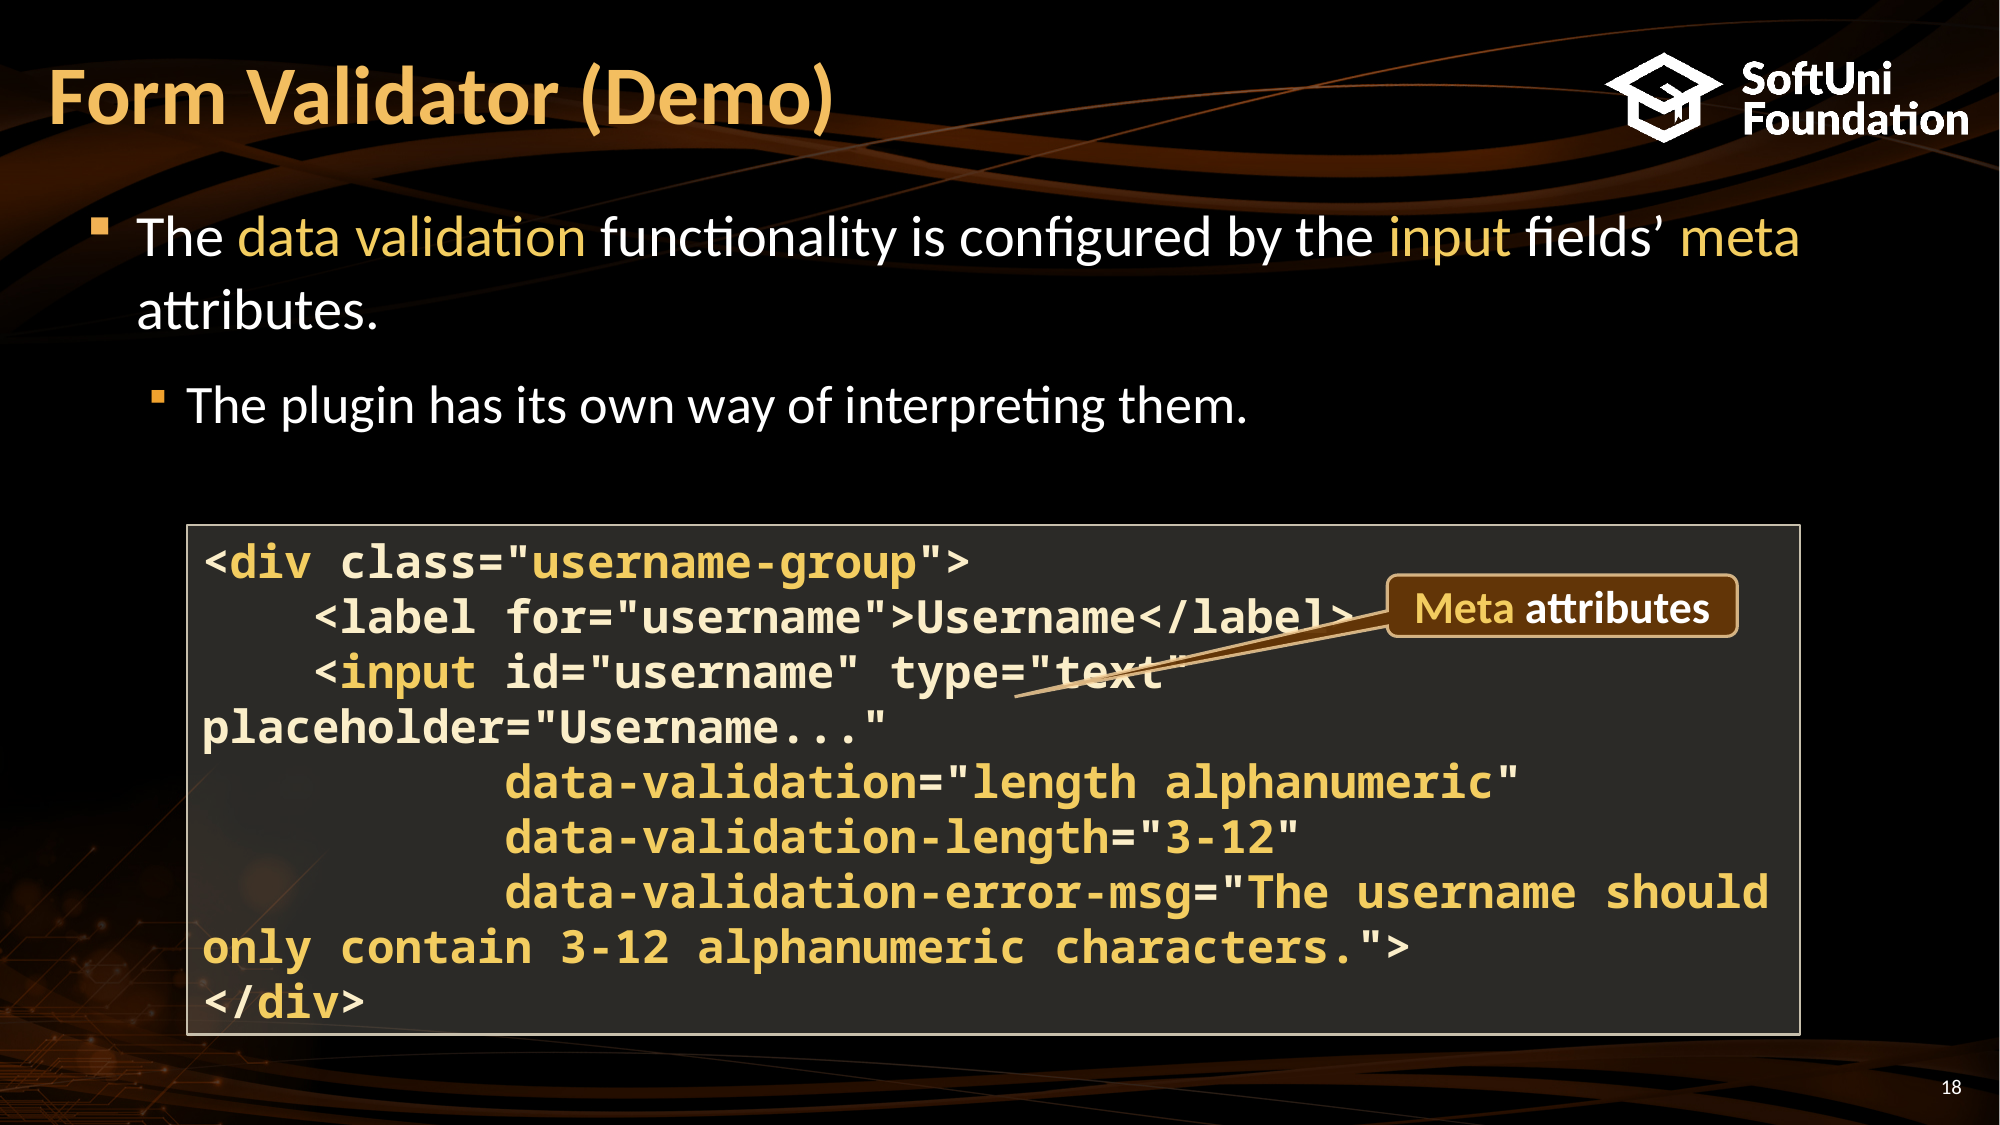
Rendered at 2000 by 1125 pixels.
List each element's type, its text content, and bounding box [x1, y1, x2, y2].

slide_number 18 [1897, 1070, 1968, 1103]
list The data validation functionality is configured by the input fields’ meta attributes. The plugin has its own way of interpreting them. [68, 188, 1919, 488]
title Form Validator (Demo) [30, 6, 1602, 189]
text_box <div class="username-group"> <label for="username">Username</label> <input id="username" type="text" placeholder="Username..." data-validation="length alphanumeric" data-validation-length="3-12" data-validation-error-msg="The username should only contain 3-12 alphanumeric characters."> </div> [187, 525, 1800, 1035]
picture [0, 0, 2000, 1125]
text_box Meta attributes [1014, 573, 1739, 698]
